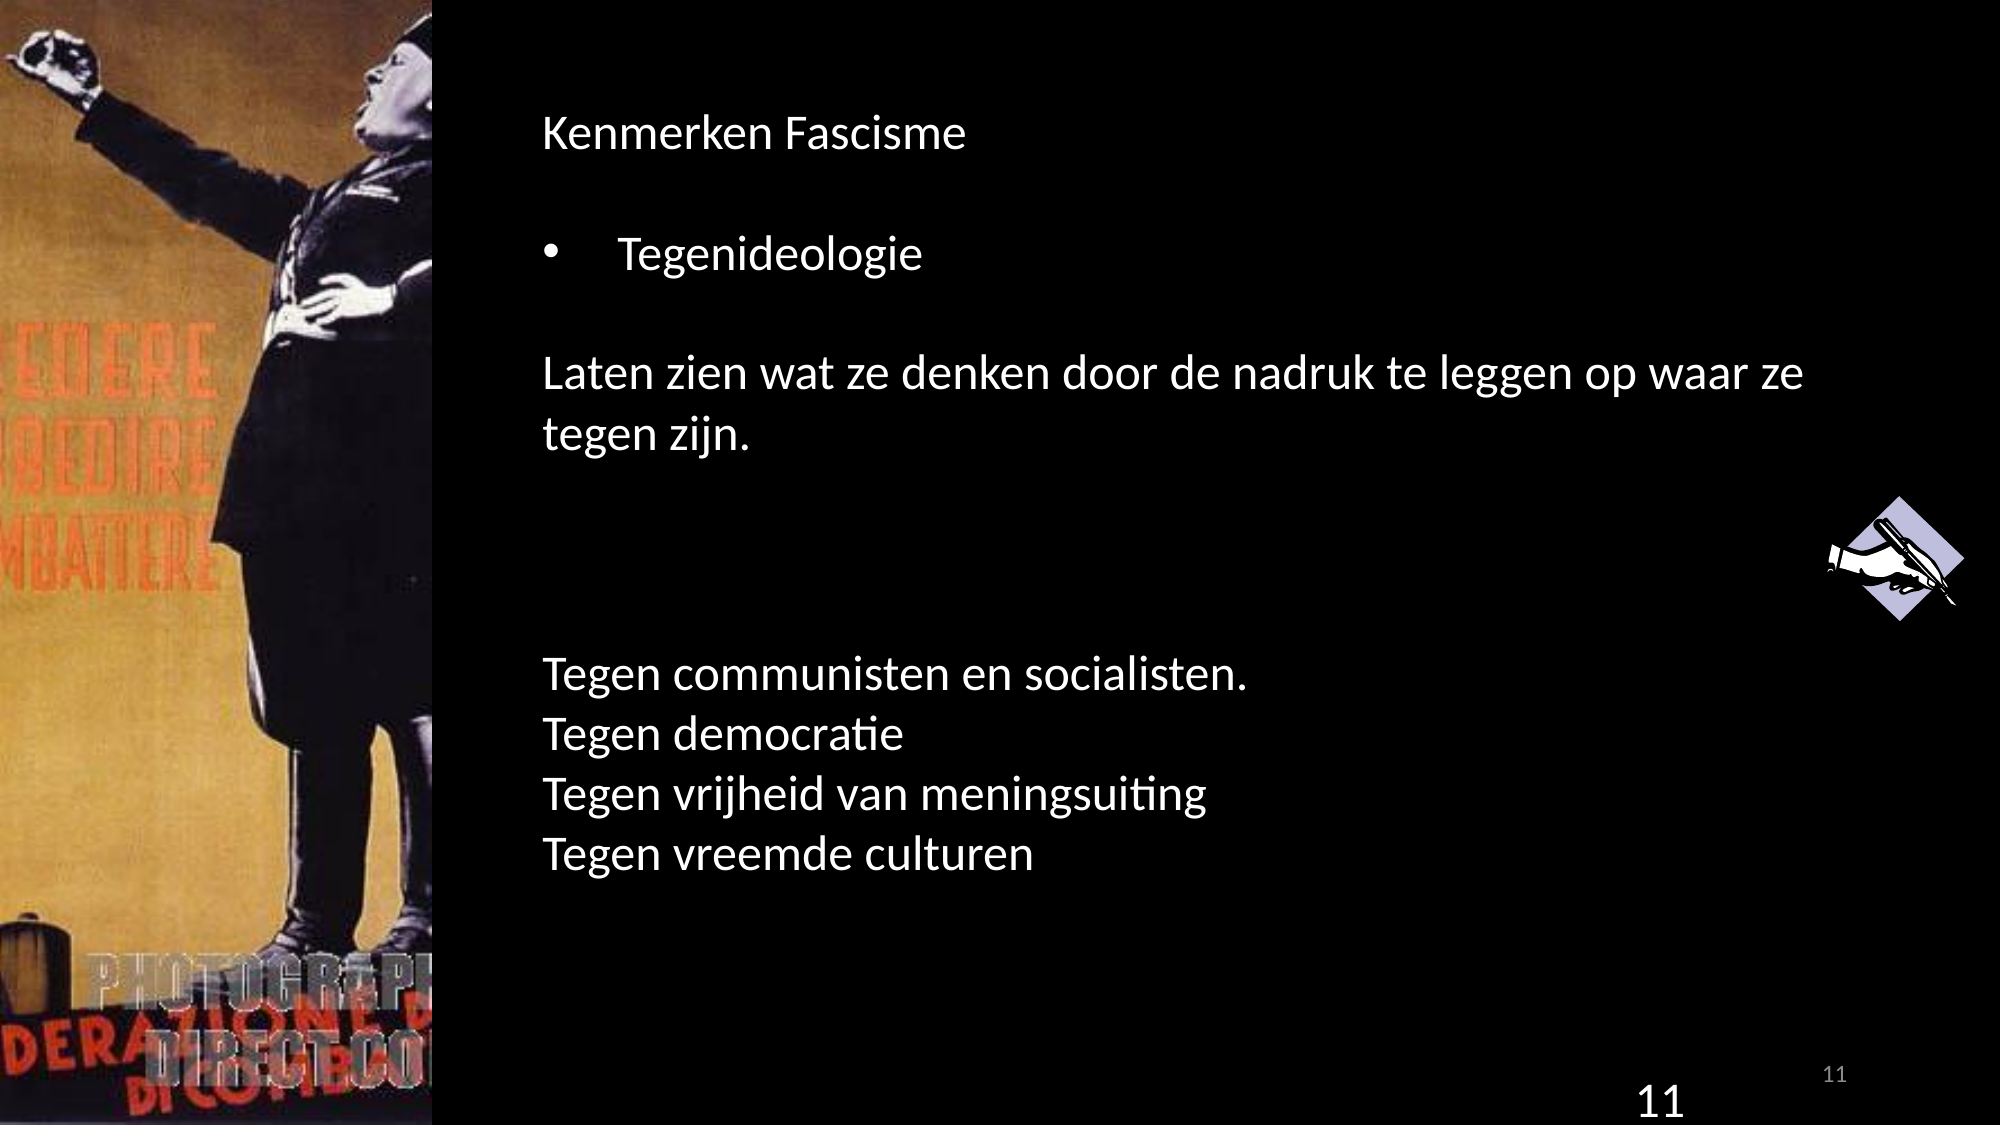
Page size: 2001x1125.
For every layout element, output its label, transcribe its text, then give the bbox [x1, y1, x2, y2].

text_box Kenmerken Fascisme Tegenideologie Laten zien wat ze denken door de nadruk te leggen op waar ze tegen zijn. Tegen communisten en socialisten. Tegen democratie Tegen vrijheid van meningsuiting Tegen vreemde culturen [527, 92, 1863, 888]
text_box 11 [1350, 1067, 1700, 1125]
slide_number 11 [1412, 1042, 1863, 1103]
picture [1820, 487, 1973, 630]
picture [0, 0, 432, 1125]
